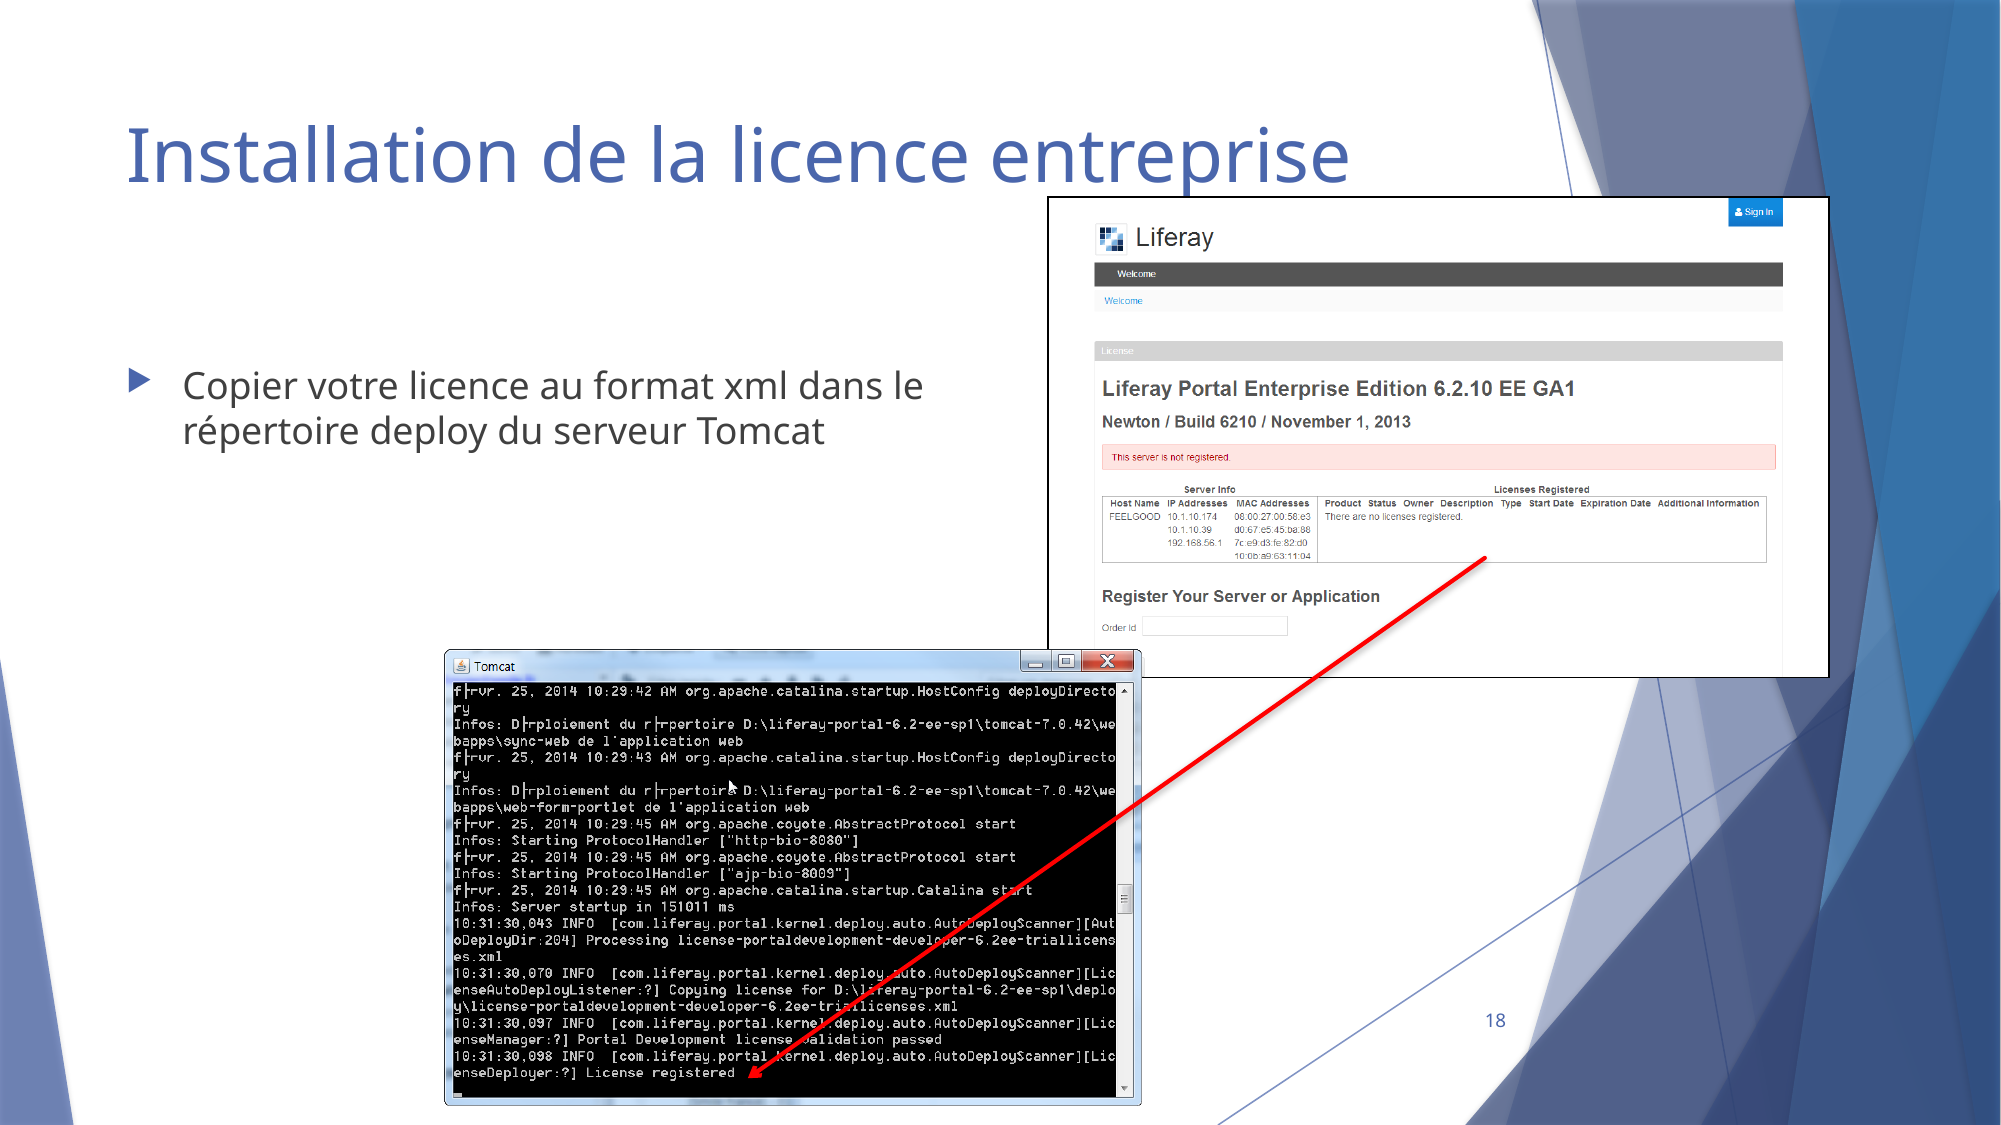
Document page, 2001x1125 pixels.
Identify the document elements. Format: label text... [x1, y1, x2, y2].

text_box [747, 557, 1486, 1079]
title Installation de la licence entreprise [111, 99, 1522, 317]
slide_number 18 [1490, 991, 1522, 1051]
picture [1048, 197, 1829, 678]
picture [444, 649, 1142, 1106]
list Copier votre licence au format xml dans le répertoire deploy du serveur Tomcat [111, 354, 983, 592]
